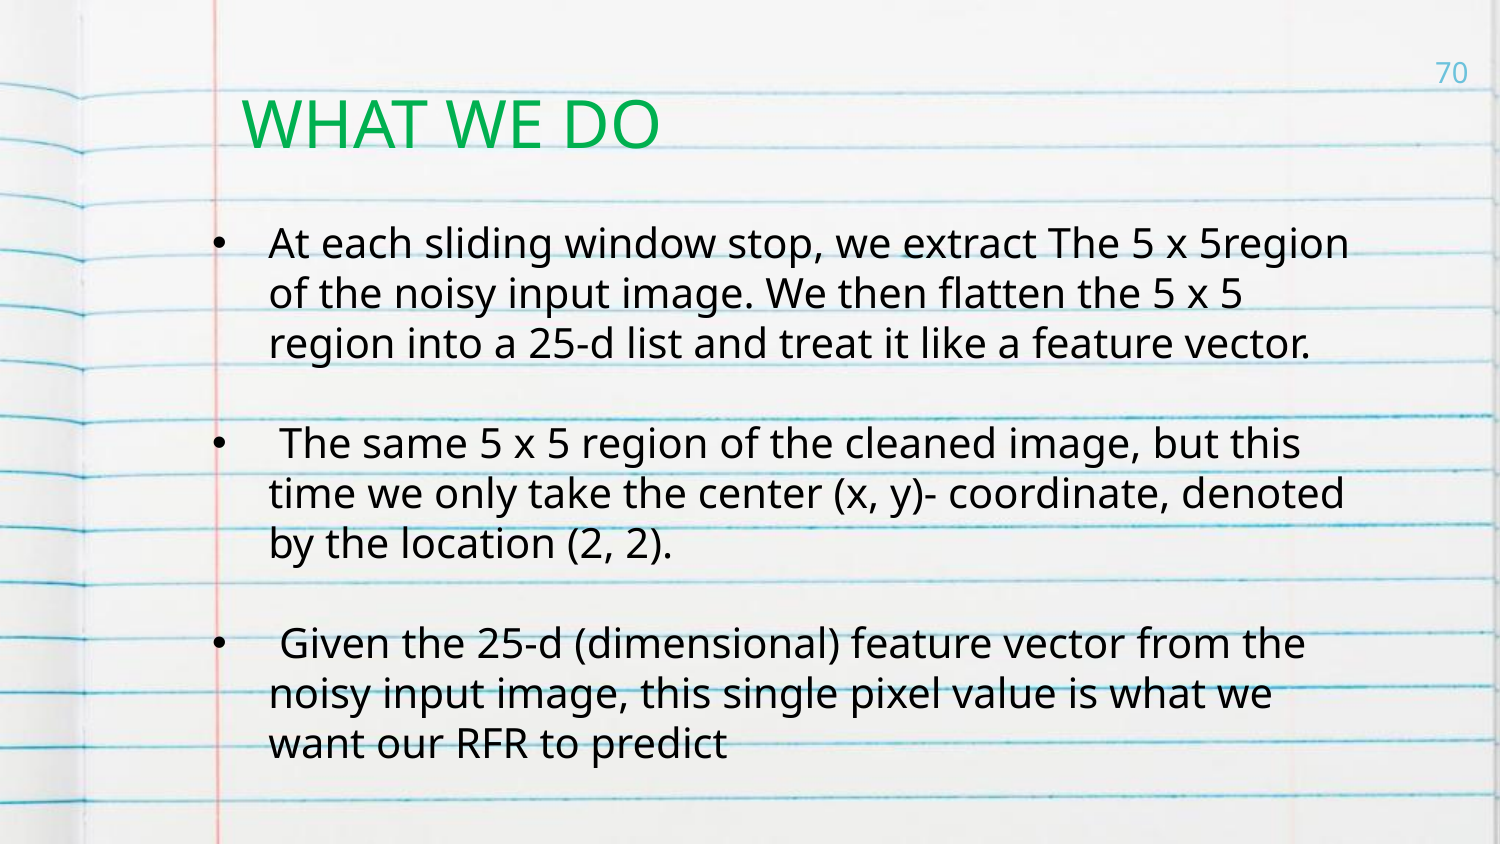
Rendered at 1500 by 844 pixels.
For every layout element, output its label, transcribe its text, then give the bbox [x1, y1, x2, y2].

text_box WHAT WE DO [227, 74, 783, 170]
text_box At each sliding window stop, we extract The 5 x 5region of the noisy input image. We then flatten the 5 x 5 region into a 25-d list and treat it like a feature vector. The same 5 x 5 region of the cleaned image, but this time we only take the center (x, y)- coordinate, denoted by the location (2, 2). Given the 25-d (dimensional) feature vector from the noisy input image, this single pixel value is what we want our RFR to predict [197, 209, 1379, 775]
picture [0, 0, 1500, 844]
slide_number 70 [1378, 41, 1469, 107]
